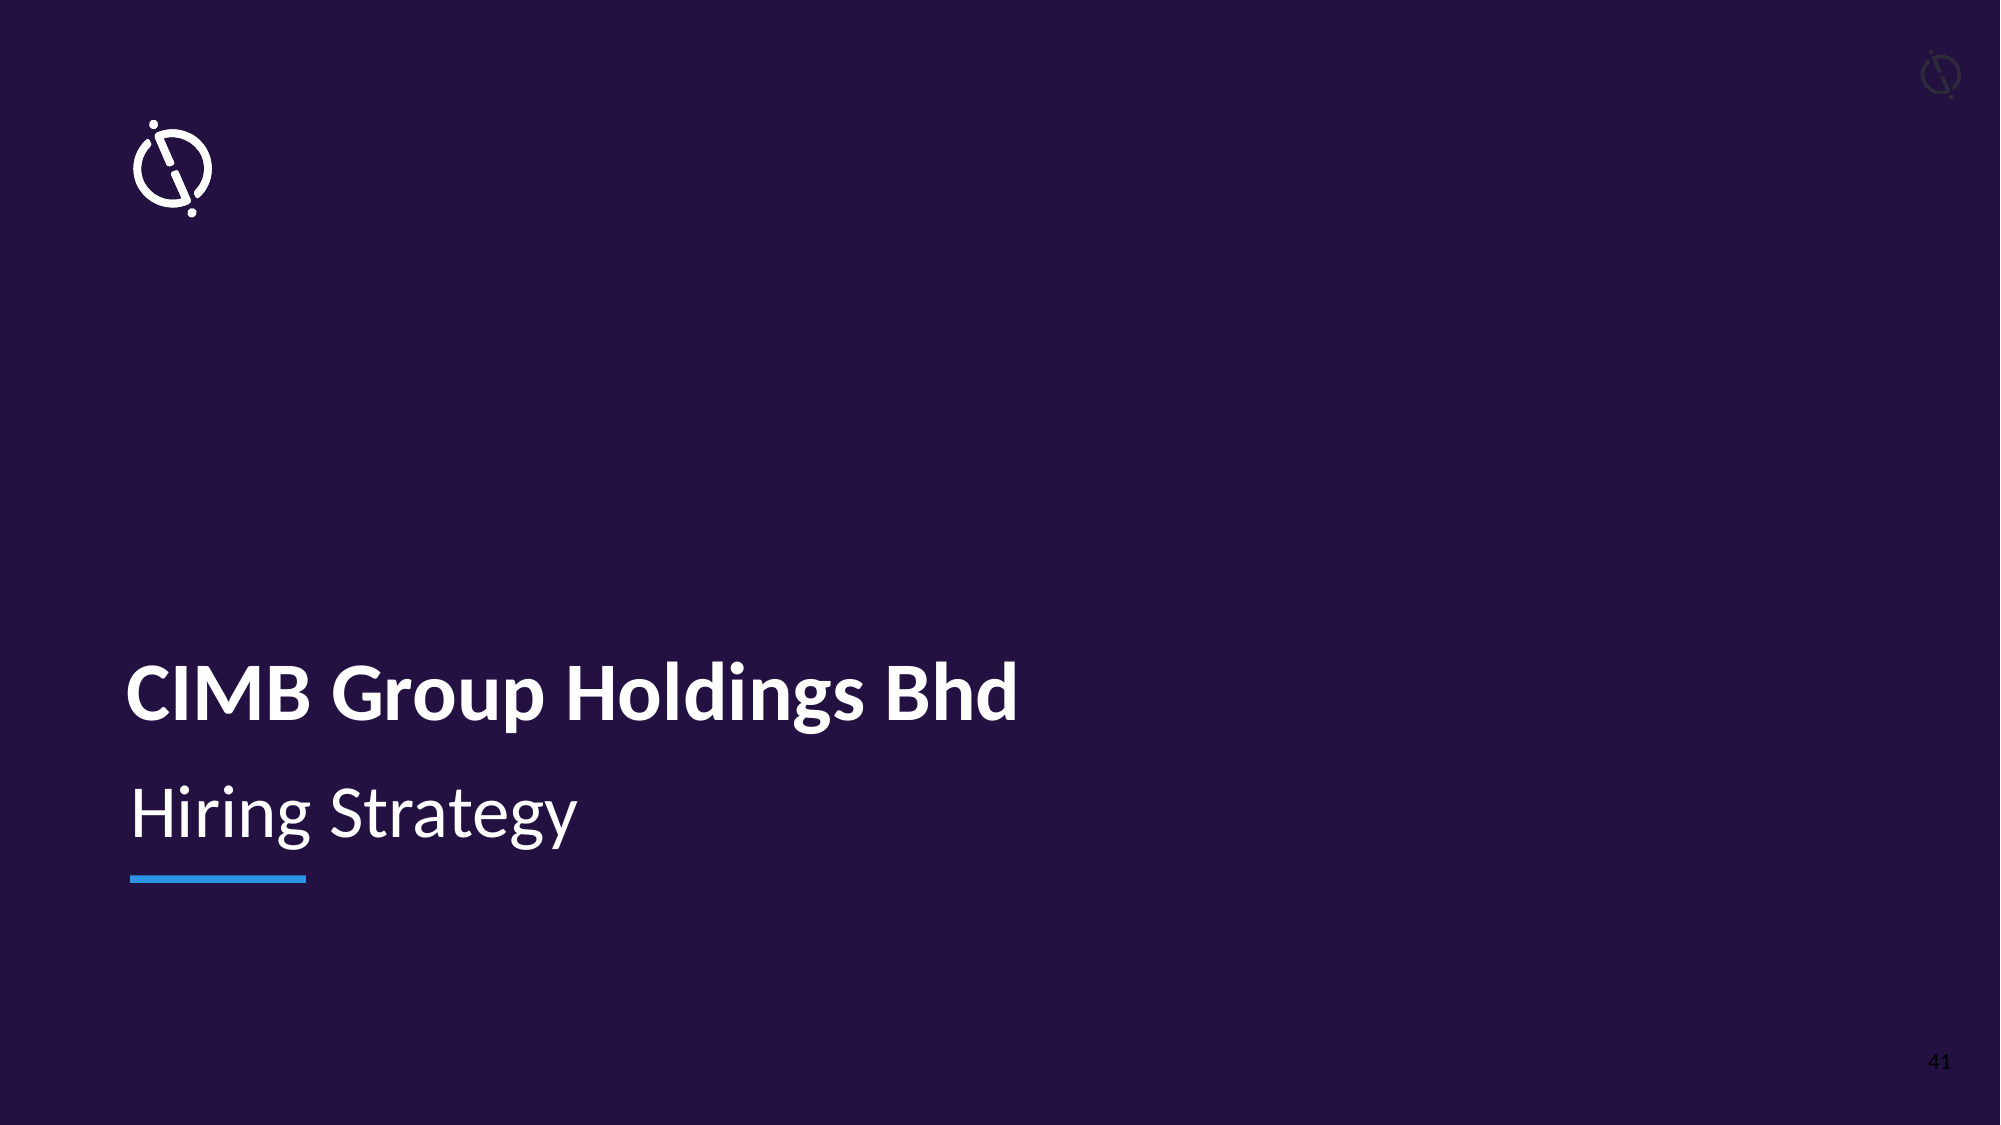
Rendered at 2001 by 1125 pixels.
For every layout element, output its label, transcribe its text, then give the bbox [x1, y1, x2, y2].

text_box CIMB Group Holdings Bhd [111, 620, 1872, 802]
list Hiring Strategy [130, 802, 1769, 872]
picture [1920, 49, 1961, 99]
